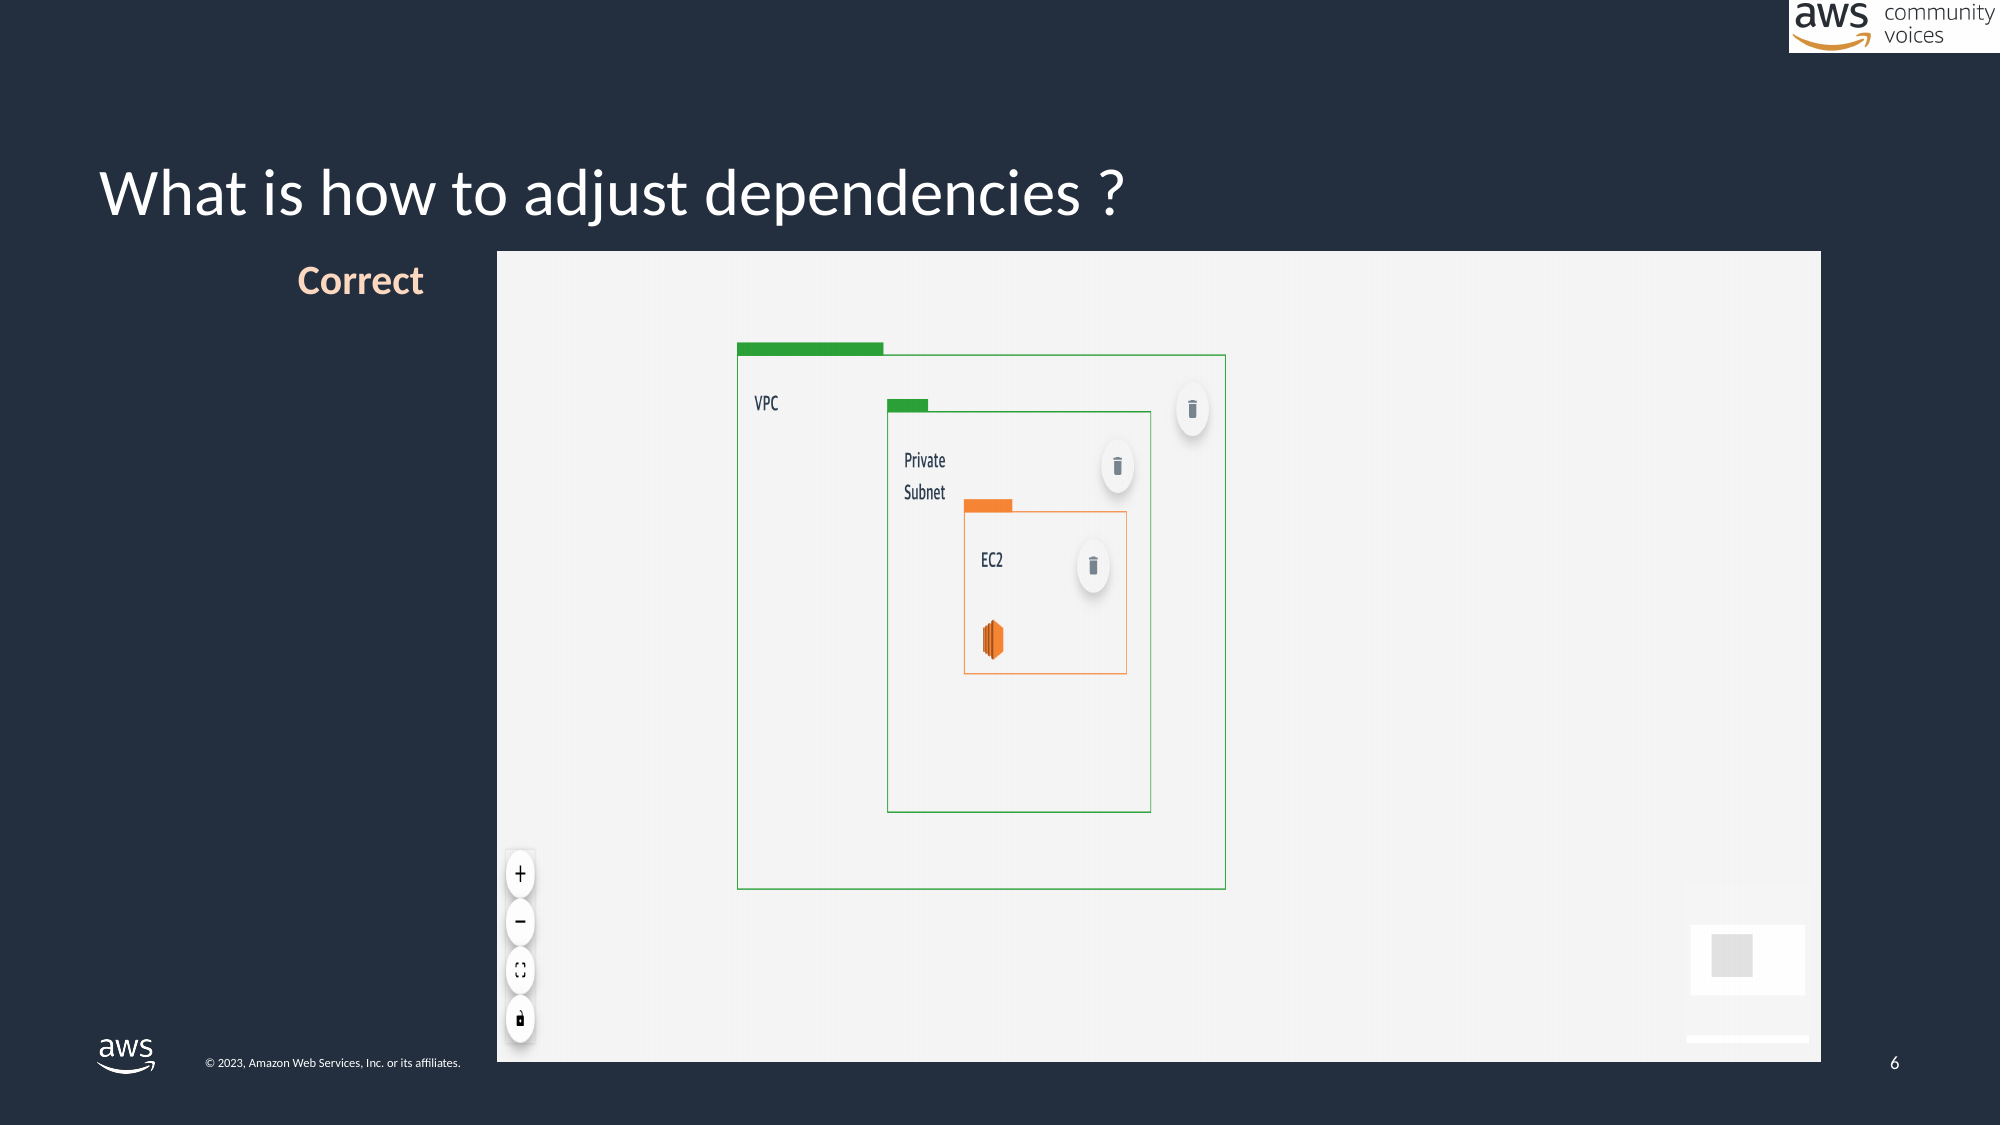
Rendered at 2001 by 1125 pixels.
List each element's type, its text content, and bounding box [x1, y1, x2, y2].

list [497, 251, 1821, 1062]
picture [1789, 0, 2000, 53]
slide_number 6 [1464, 1031, 1915, 1092]
list Correct [297, 251, 497, 313]
picture [97, 1039, 155, 1074]
title What is how to adjust dependencies ? [99, 150, 1900, 239]
